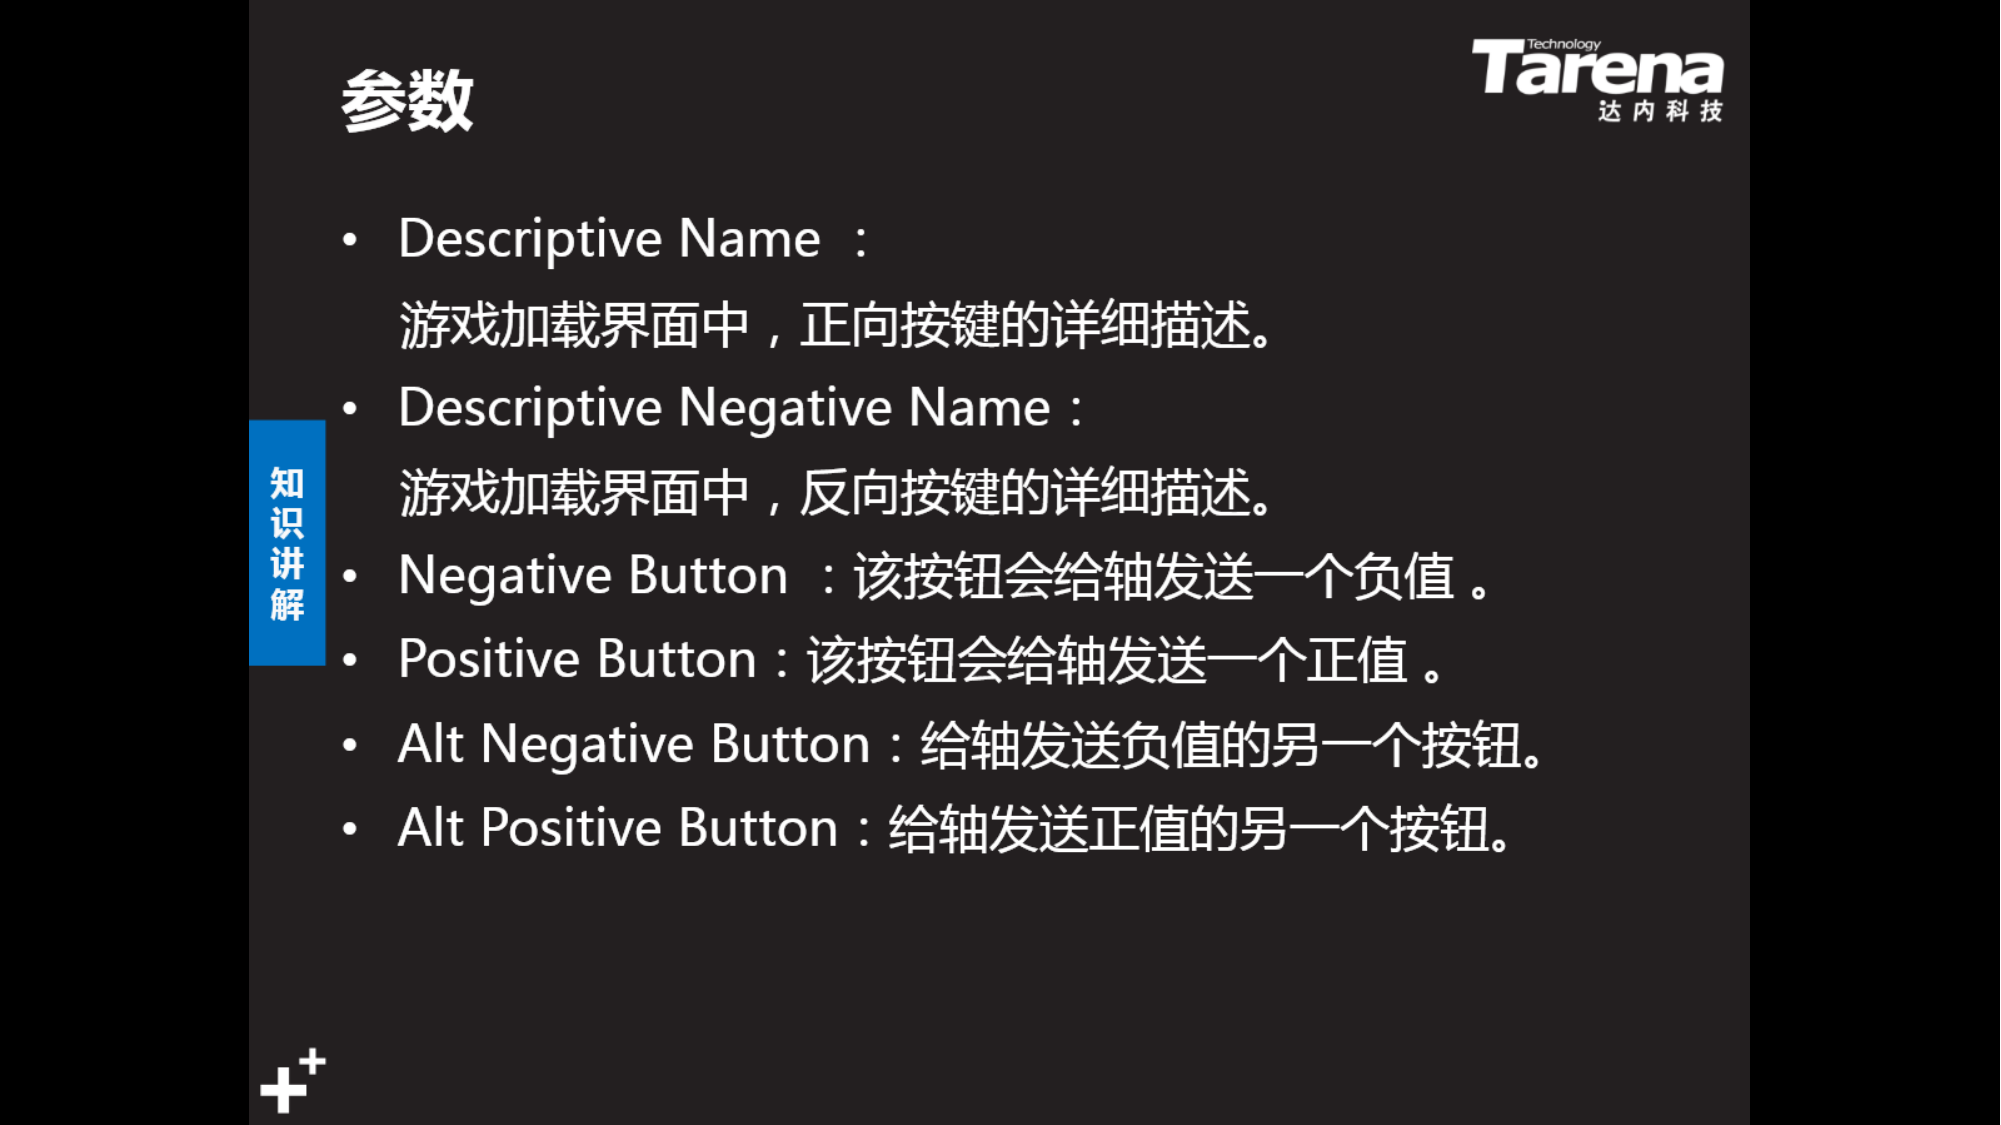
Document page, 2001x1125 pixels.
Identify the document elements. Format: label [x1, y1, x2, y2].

picture [249, 0, 1750, 1125]
